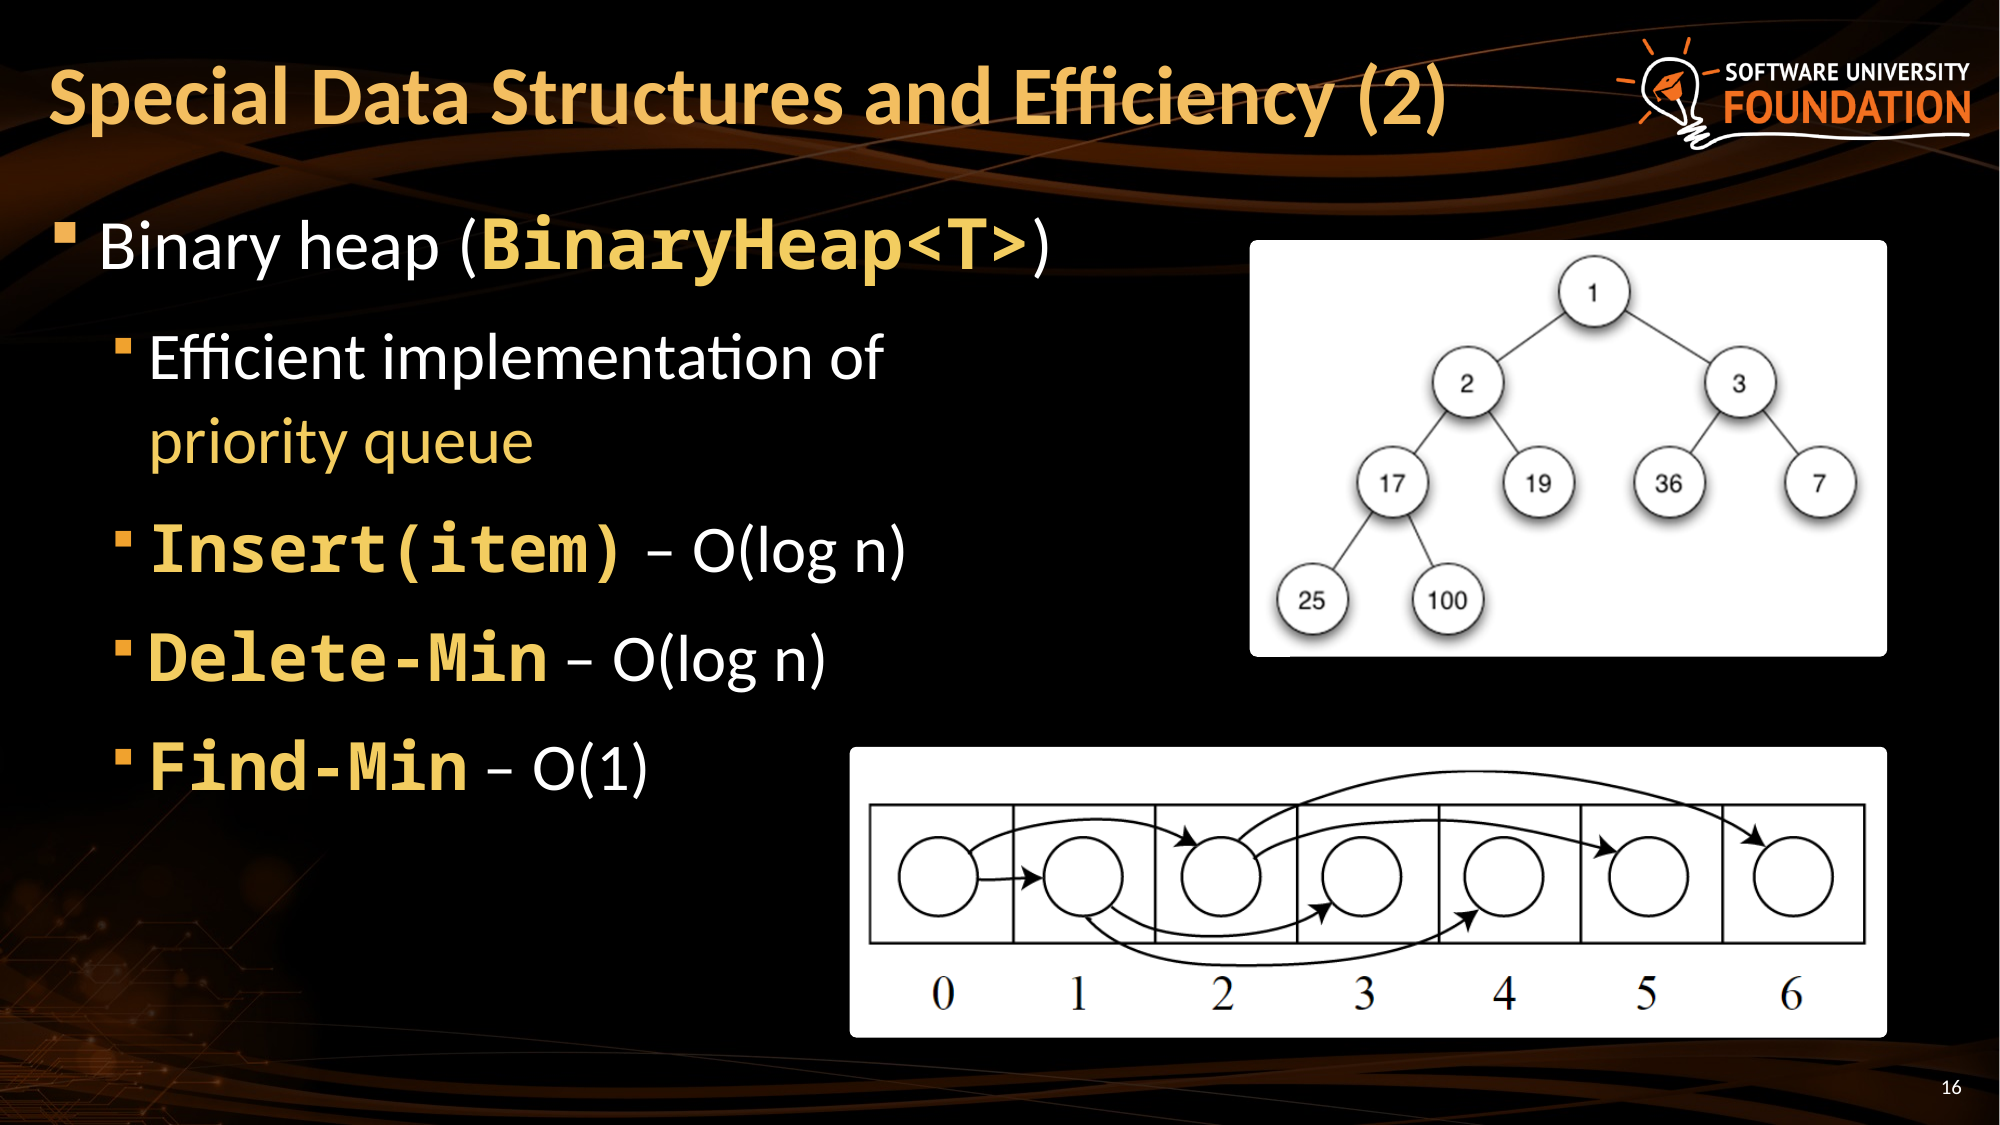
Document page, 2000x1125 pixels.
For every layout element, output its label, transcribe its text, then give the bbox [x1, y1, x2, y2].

list Binary heap (BinaryHeap<T>) Efficient implementation of priority queue Insert(item) – O(log n) Delete-Min – O(log n) Find-Min – O(1) [31, 188, 1968, 1103]
picture [0, 0, 2000, 1125]
title Special Data Structures and Efficiency (2) [30, 6, 1602, 189]
